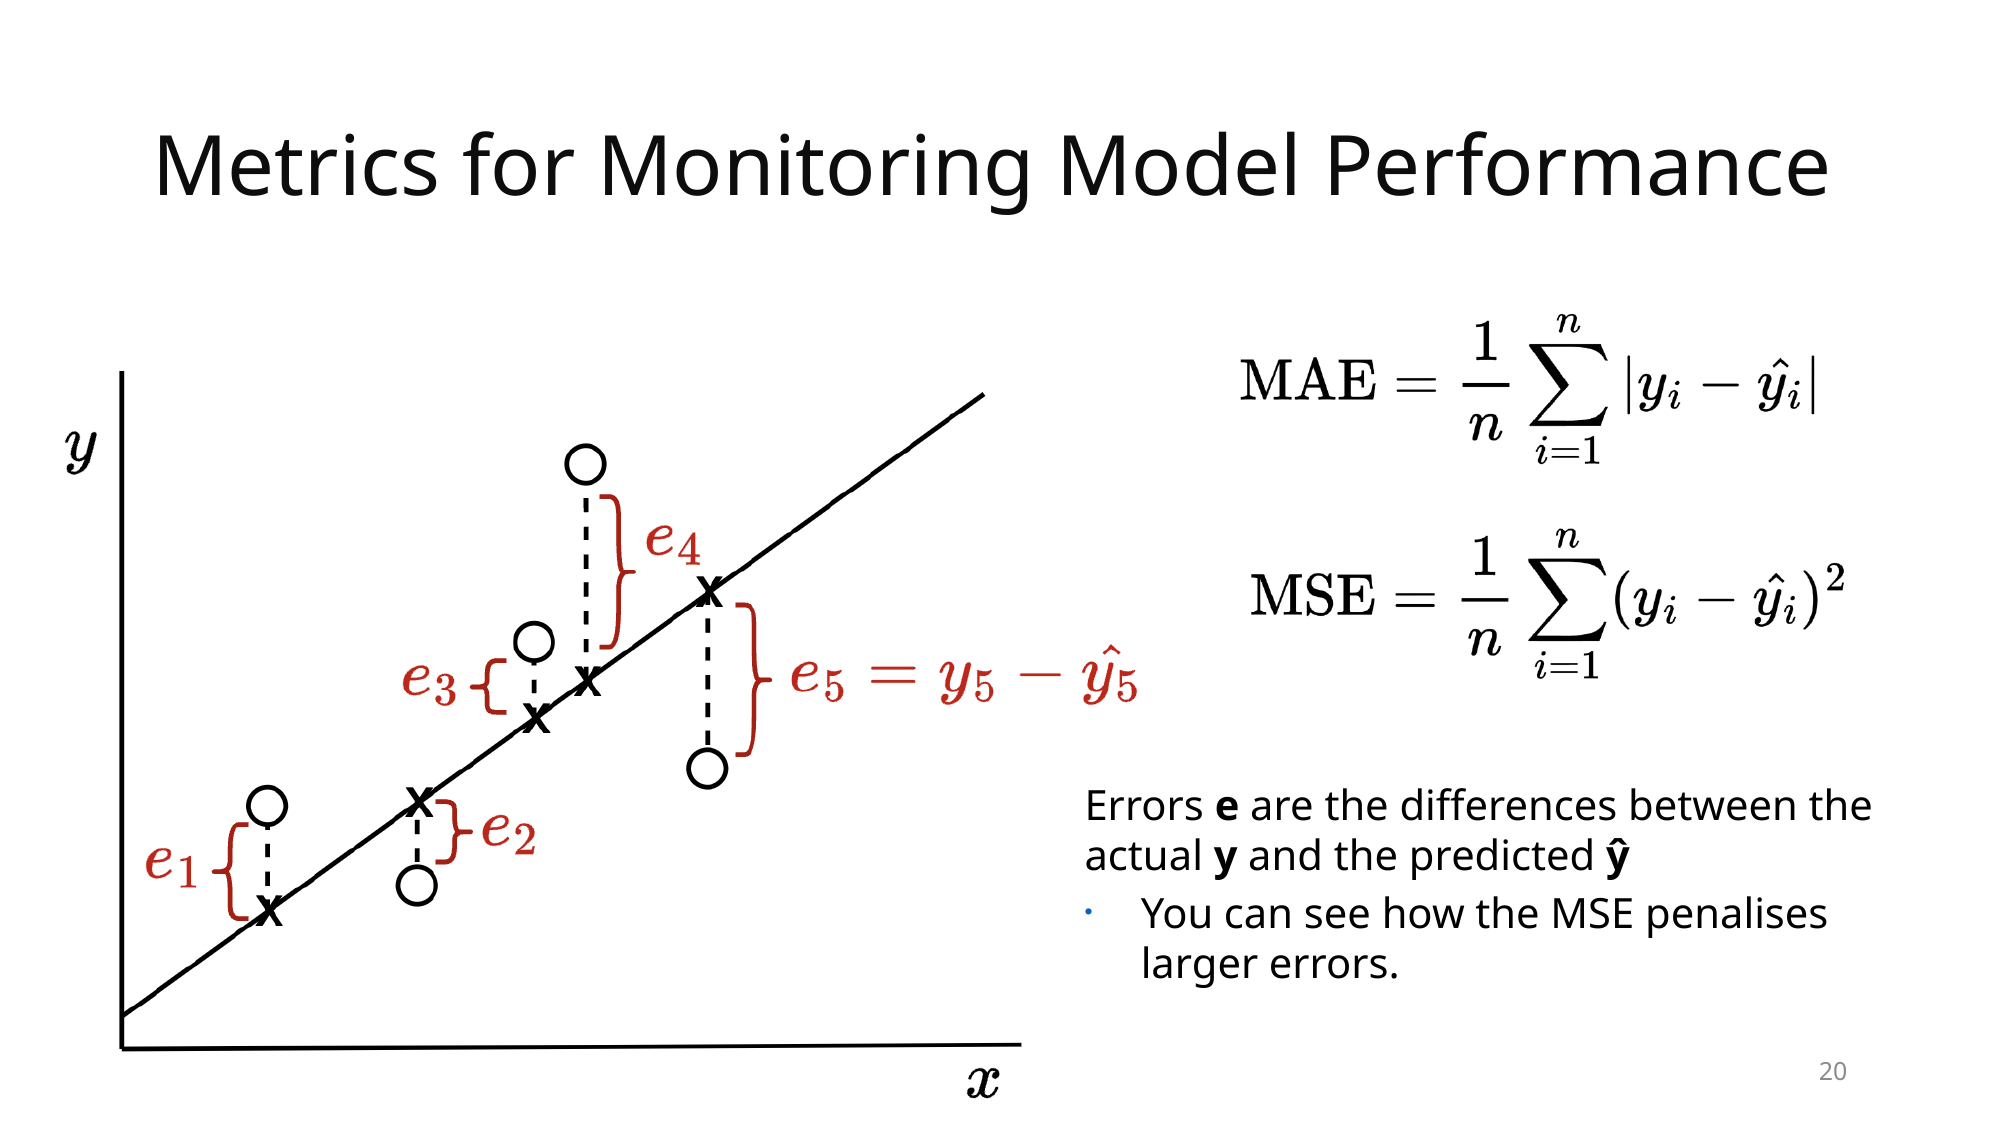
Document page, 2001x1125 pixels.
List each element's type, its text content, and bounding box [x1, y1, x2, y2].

slide_number 20 [1412, 1042, 1863, 1103]
picture [1228, 299, 1870, 694]
title Metrics for Monitoring Model Performance [137, 59, 1863, 278]
picture [37, 335, 1188, 1125]
text_box Errors e are the differences between the actual y and the predicted ŷ You can see how the MSE penalises larger errors. [1188, 771, 1918, 995]
